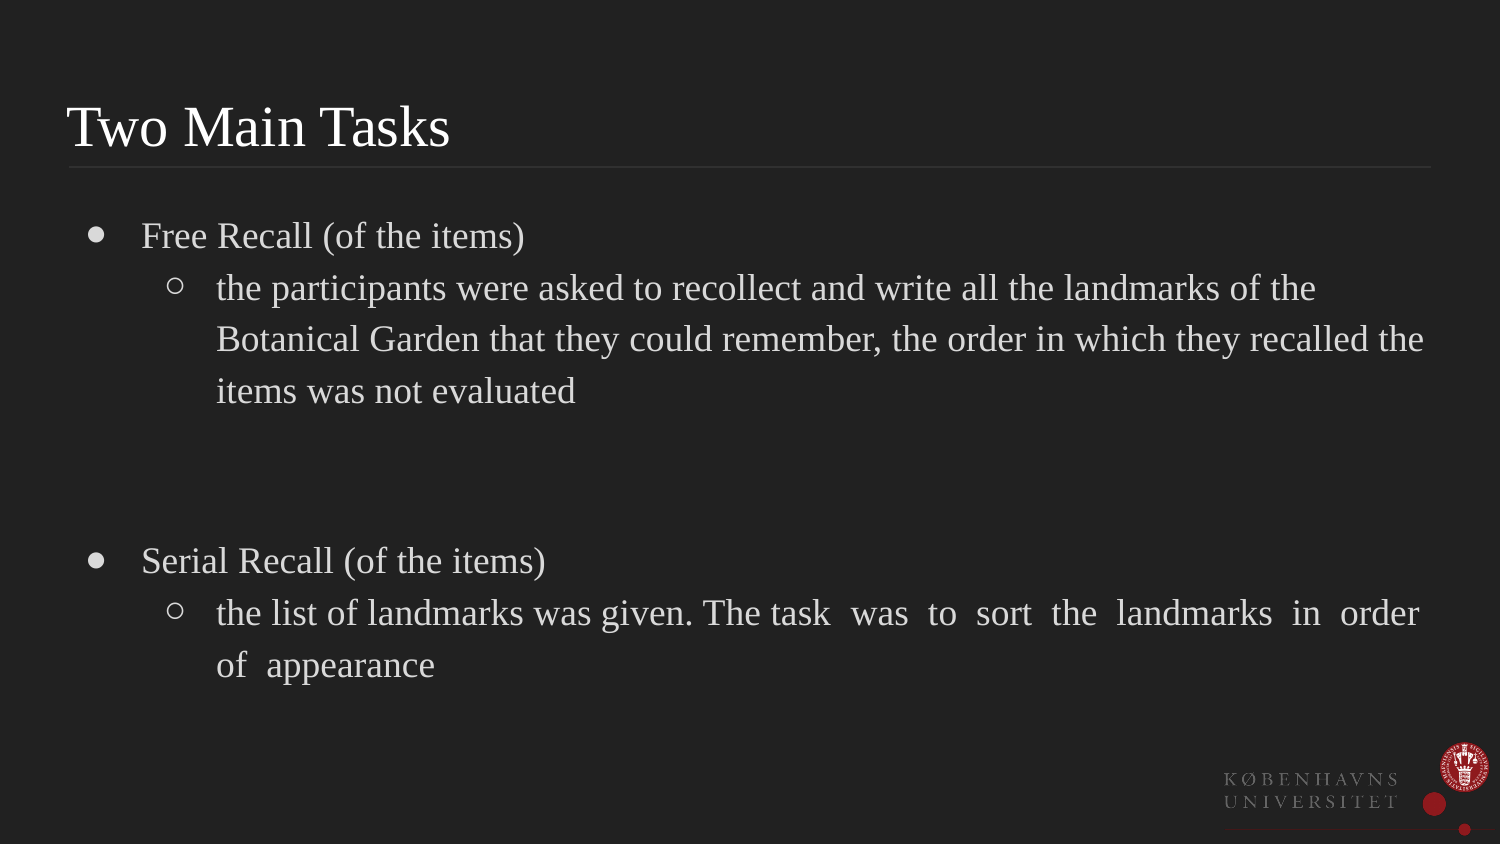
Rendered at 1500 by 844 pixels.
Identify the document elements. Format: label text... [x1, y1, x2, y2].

list Free Recall (of the items) the participants were asked to recollect and write all the landmarks of the Botanical Garden that they could remember, the order in which they recalled the items was not evaluated Serial Recall (of the items) the list of landmarks was given. The task ​ ​was ​ ​to ​ ​sort ​ ​the ​ ​landmarks ​ ​in ​ ​order ​ ​of ​ ​appearance [51, 189, 1449, 750]
picture [1215, 737, 1500, 844]
title Two Main Tasks [51, 72, 1449, 167]
